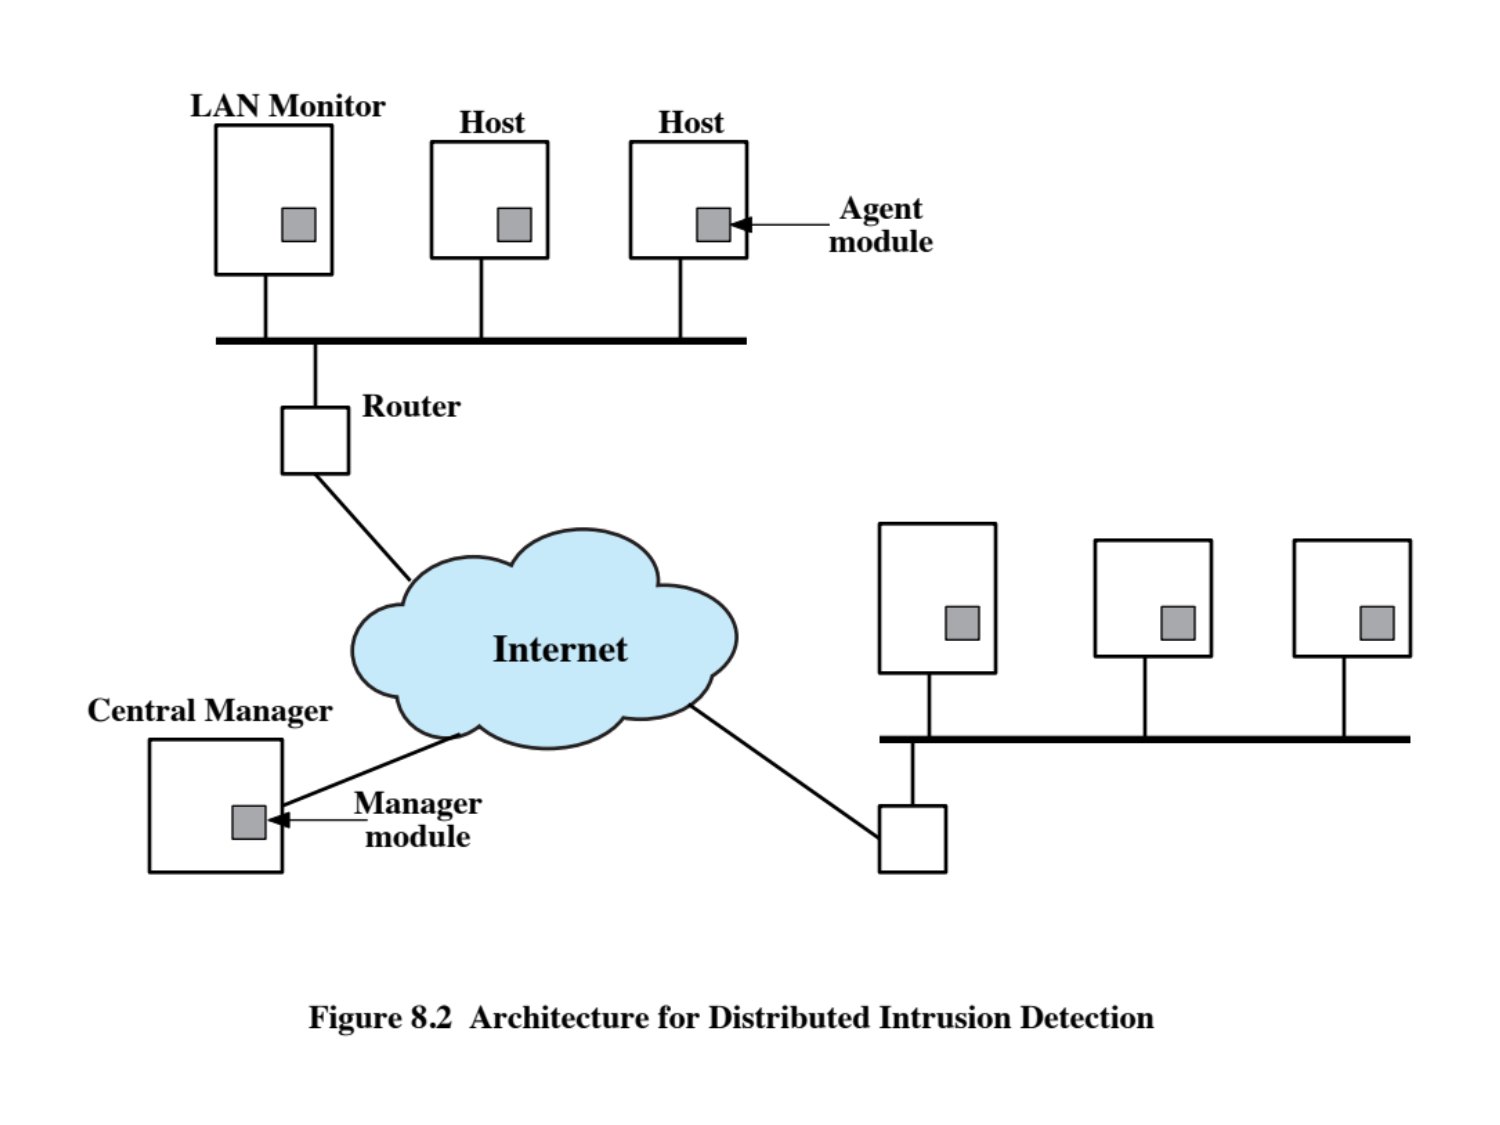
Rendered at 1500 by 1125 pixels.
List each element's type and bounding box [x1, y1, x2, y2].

picture [51, 46, 1449, 1066]
